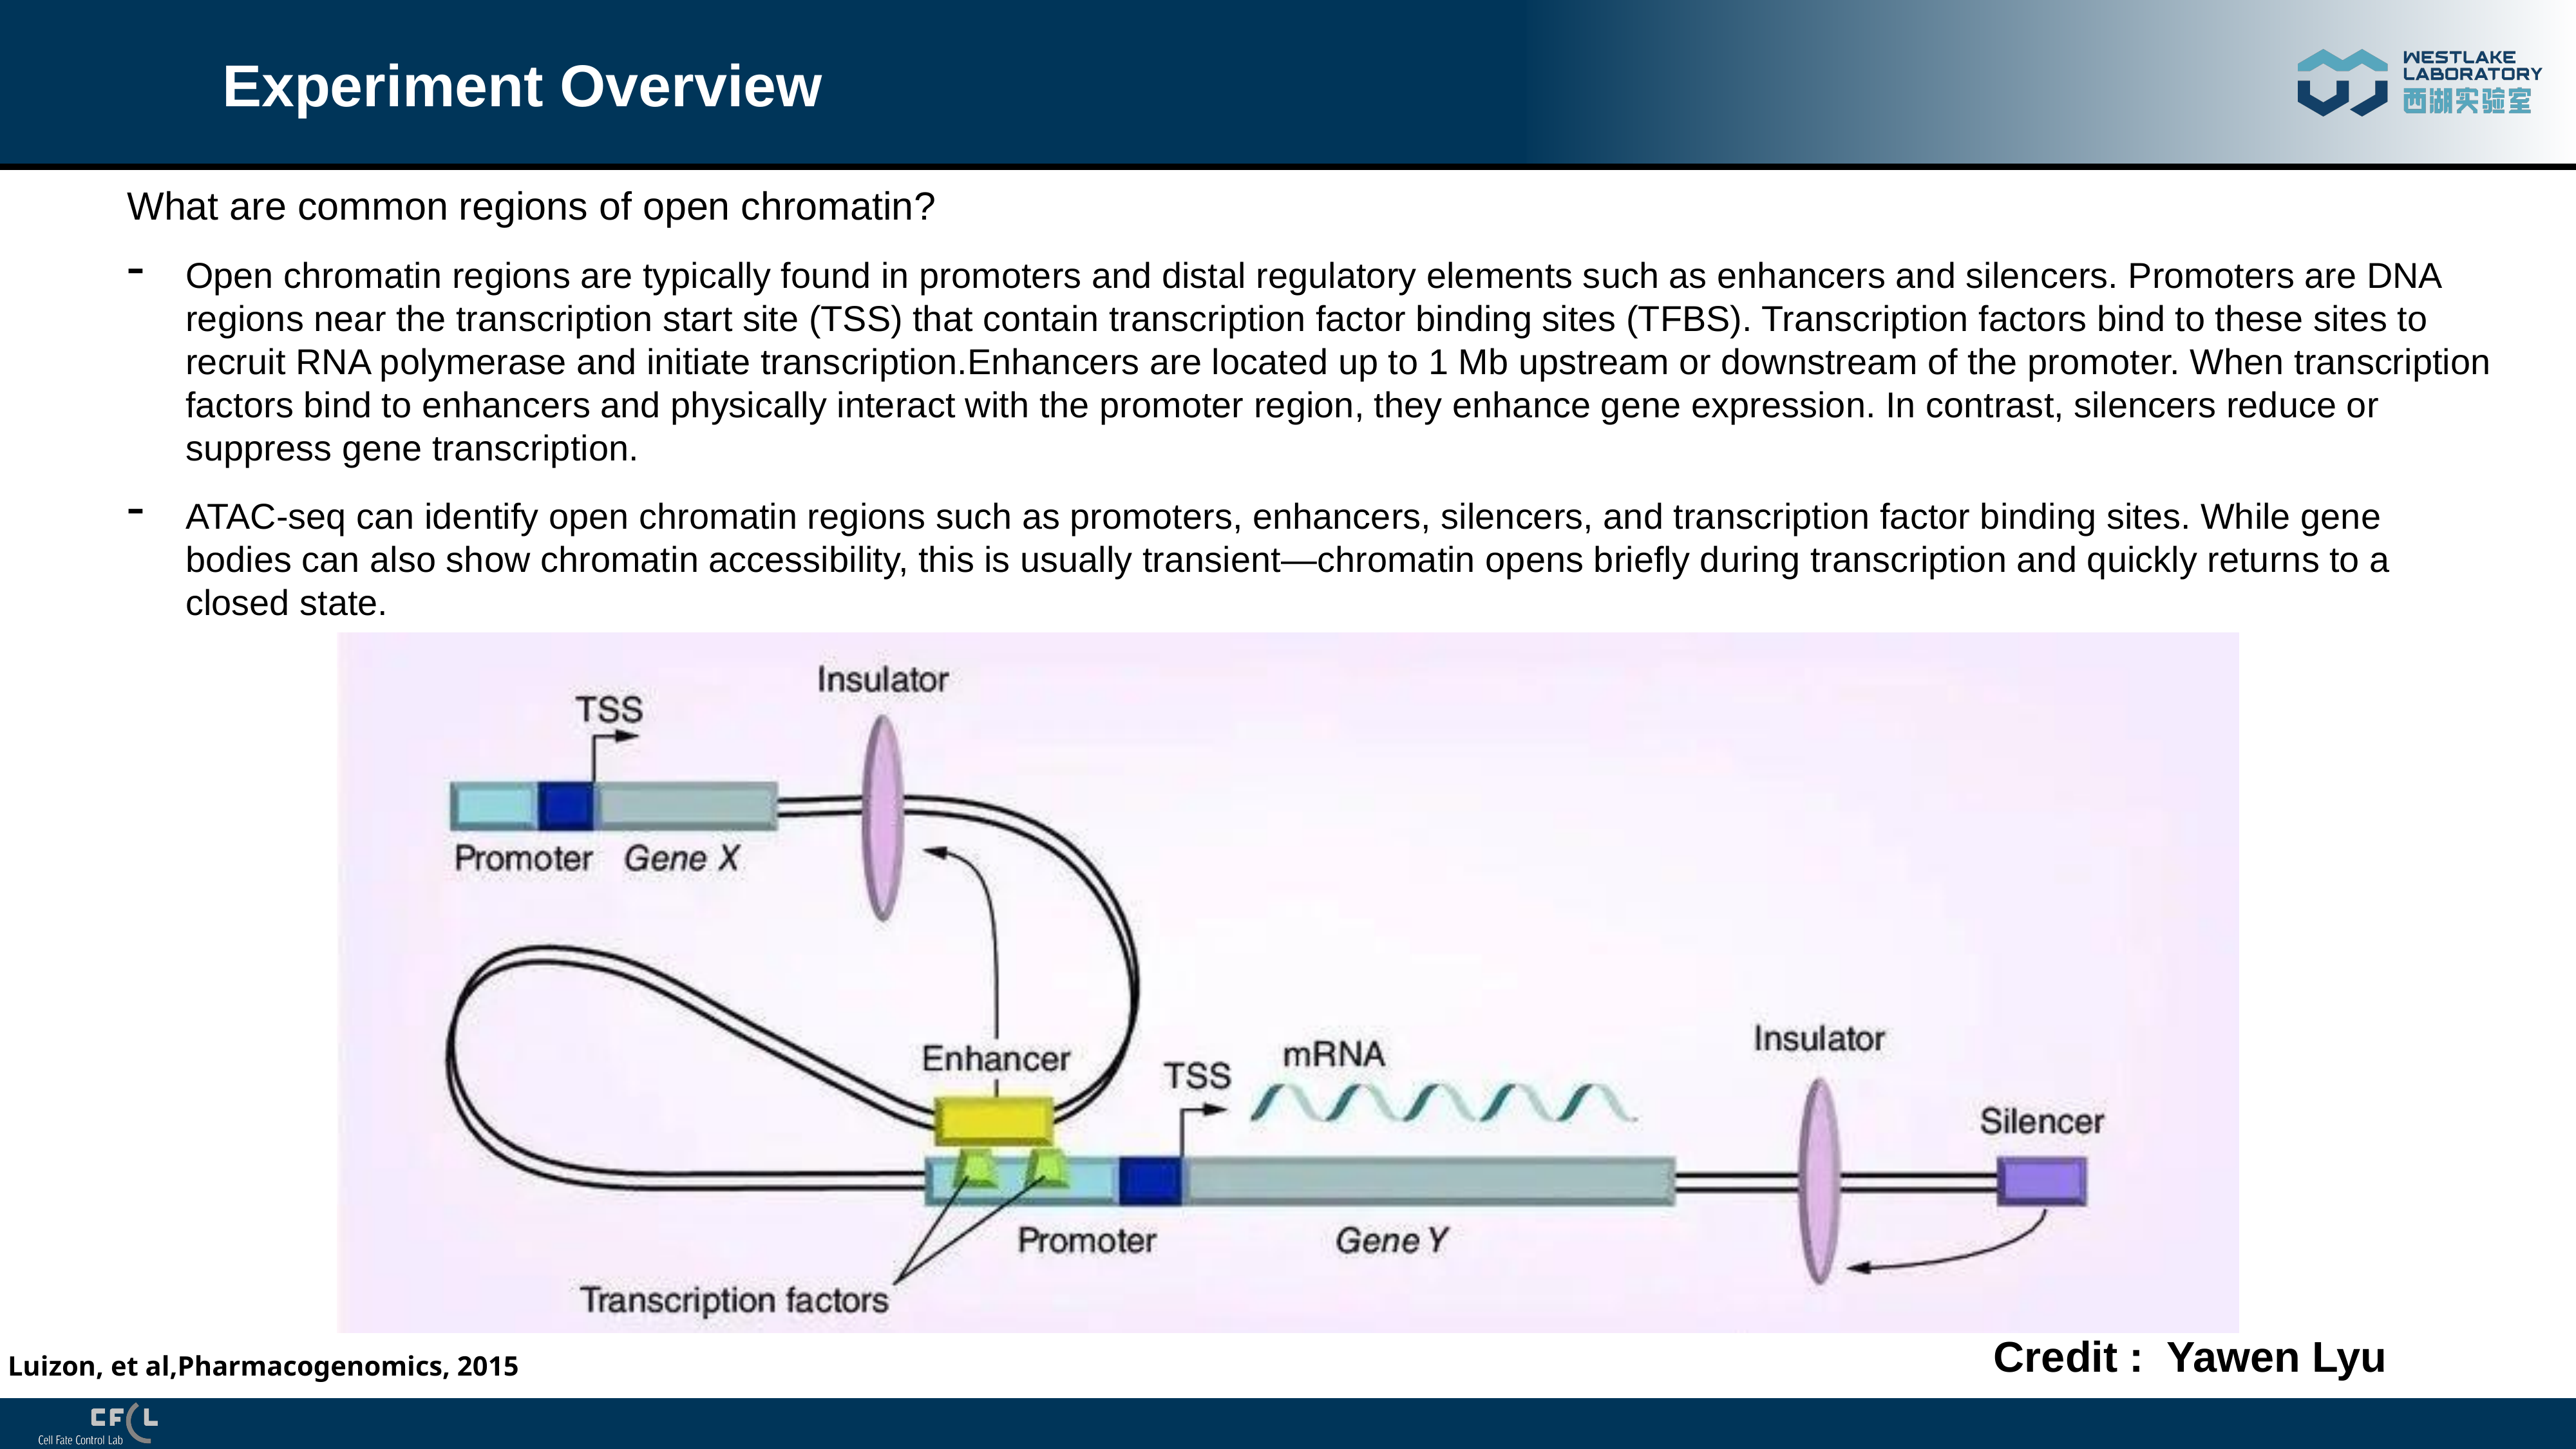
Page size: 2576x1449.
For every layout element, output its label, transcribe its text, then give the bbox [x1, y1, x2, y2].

list What are common regions of open chromatin? Open chromatin regions are typically found in promoters and distal regulatory elements such as enhancers and silencers. Promoters are DNA regions near the transcription start site (TSS) that contain transcription factor binding sites (TFBS). Transcription factors bind to these sites to recruit RNA polymerase and initiate transcription.Enhancers are located up to 1 Mb upstream or downstream of the promoter. When transcription factors bind to enhancers and physically interact with the promoter region, they enhance gene expression. In contrast, silencers reduce or suppress gene transcription. ATAC-seq can identify open chromatin regions such as promoters, enhancers, silencers, and transcription factor binding sites. While gene bodies can also show chromatin accessibility, this is usually transient—chromatin opens briefly during transcription and quickly returns to a closed state. [119, 171, 2510, 631]
text_box Credit : Yawen Lyu [1846, 1324, 2535, 1385]
picture [39, 1402, 158, 1444]
picture [2362, 49, 2543, 117]
picture [337, 632, 2239, 1334]
text_box Luizon, et al,Pharmacogenomics, 2015 [0, 1341, 527, 1394]
title Experiment Overview [214, 0, 2362, 167]
